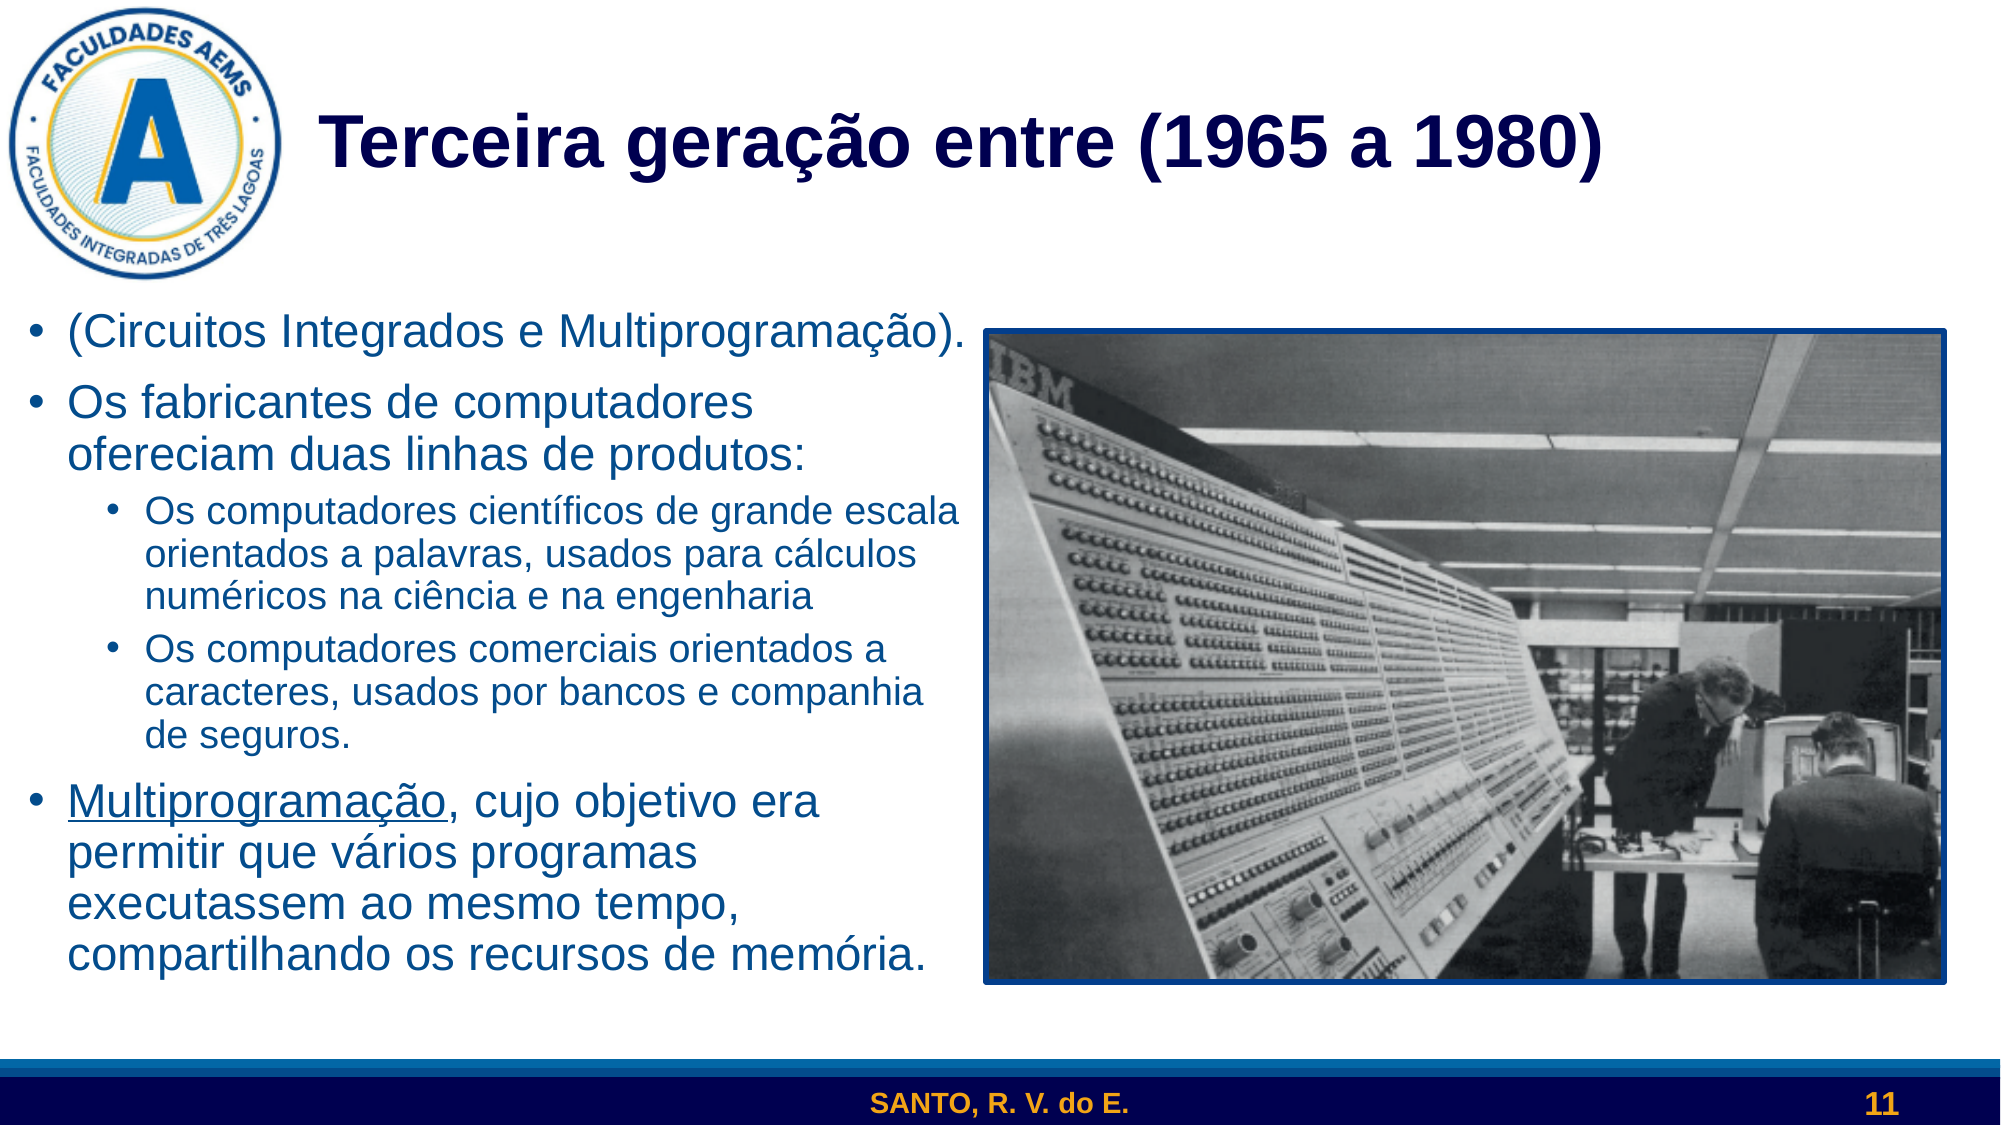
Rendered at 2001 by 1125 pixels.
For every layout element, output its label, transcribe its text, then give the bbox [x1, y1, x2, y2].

picture [988, 333, 1942, 980]
list (Circuitos Integrados e Multiprogramação). Os fabricantes de computadores ofereciam duas linhas de produtos: Os computadores científicos de grande escala orientados a palavras, usados para cálculos numéricos na ciência e na engenharia Os computadores comerciais orientados a caracteres, usados por bancos e companhia de seguros. Multiprogramação, cujo objetivo era permitir que vários programas executassem ao mesmo tempo, compartilhando os recursos de memória. [14, 299, 988, 1042]
title Terceira geração entre (1965 a 1980) [303, 35, 1986, 253]
footer SANTO, R. V. do E. [662, 1084, 1338, 1120]
picture [6, 6, 284, 283]
slide_number 11 [1822, 1083, 1941, 1120]
